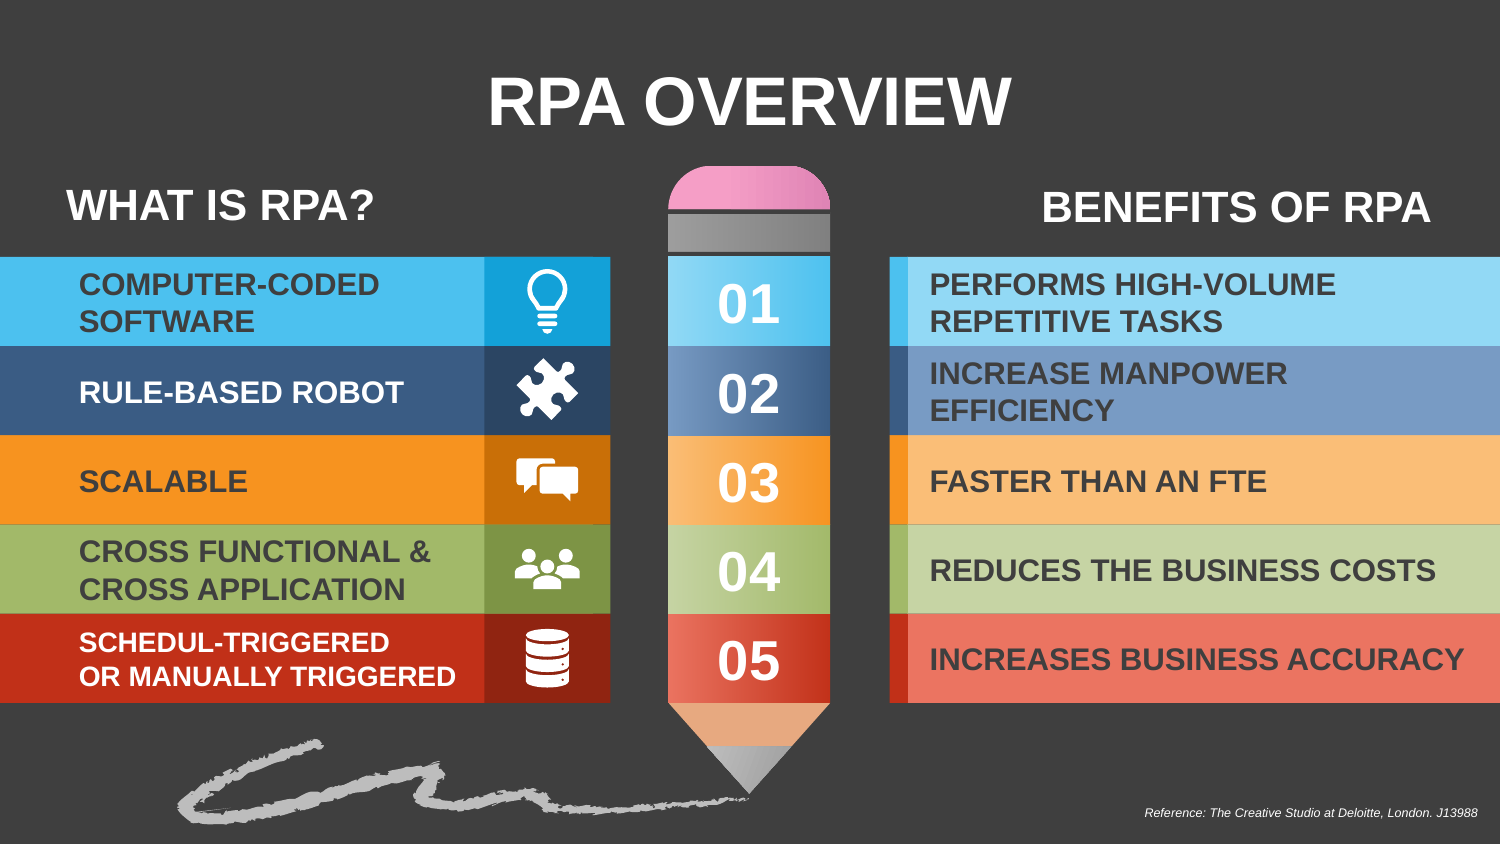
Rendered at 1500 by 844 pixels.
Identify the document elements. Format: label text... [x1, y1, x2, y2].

text_box CROSS FUNCTIONAL & CROSS APPLICATION [0, 525, 479, 614]
text_box SCALABLE [0, 436, 479, 525]
text_box SCHEDUL-TRIGGERED OR MANUALLY TRIGGERED [0, 614, 479, 703]
text_box [707, 747, 791, 794]
text_box FASTER THAN AN FTE [913, 436, 1500, 525]
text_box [667, 165, 831, 257]
text_box REDUCES THE BUSINESS COSTS [913, 525, 1500, 614]
text_box 05 [668, 614, 831, 702]
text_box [889, 256, 909, 704]
text_box 03 [668, 436, 831, 525]
text_box INCREASE MANPOWER EFFICIENCY [913, 346, 1500, 436]
text_box BENEFITS OF RPA [831, 164, 1448, 259]
text_box Reference: The Creative Studio at Deloitte, London. J13988 [1129, 798, 1493, 828]
text_box PERFORMS HIGH-VOLUME REPETITIVE TASKS [912, 256, 1500, 346]
text_box INCREASES BUSINESS ACCURACY [913, 614, 1500, 703]
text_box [484, 256, 611, 704]
title RPA OVERVIEW [51, 51, 1449, 145]
text_box COMPUTER-CODED SOFTWARE [0, 256, 483, 346]
text_box [177, 738, 750, 825]
text_box 04 [668, 525, 831, 614]
text_box 02 [668, 346, 831, 436]
text_box [668, 702, 831, 747]
text_box 01 [668, 265, 831, 346]
text_box RULE-BASED ROBOT [0, 346, 479, 436]
text_box WHAT IS RPA? [51, 161, 750, 256]
